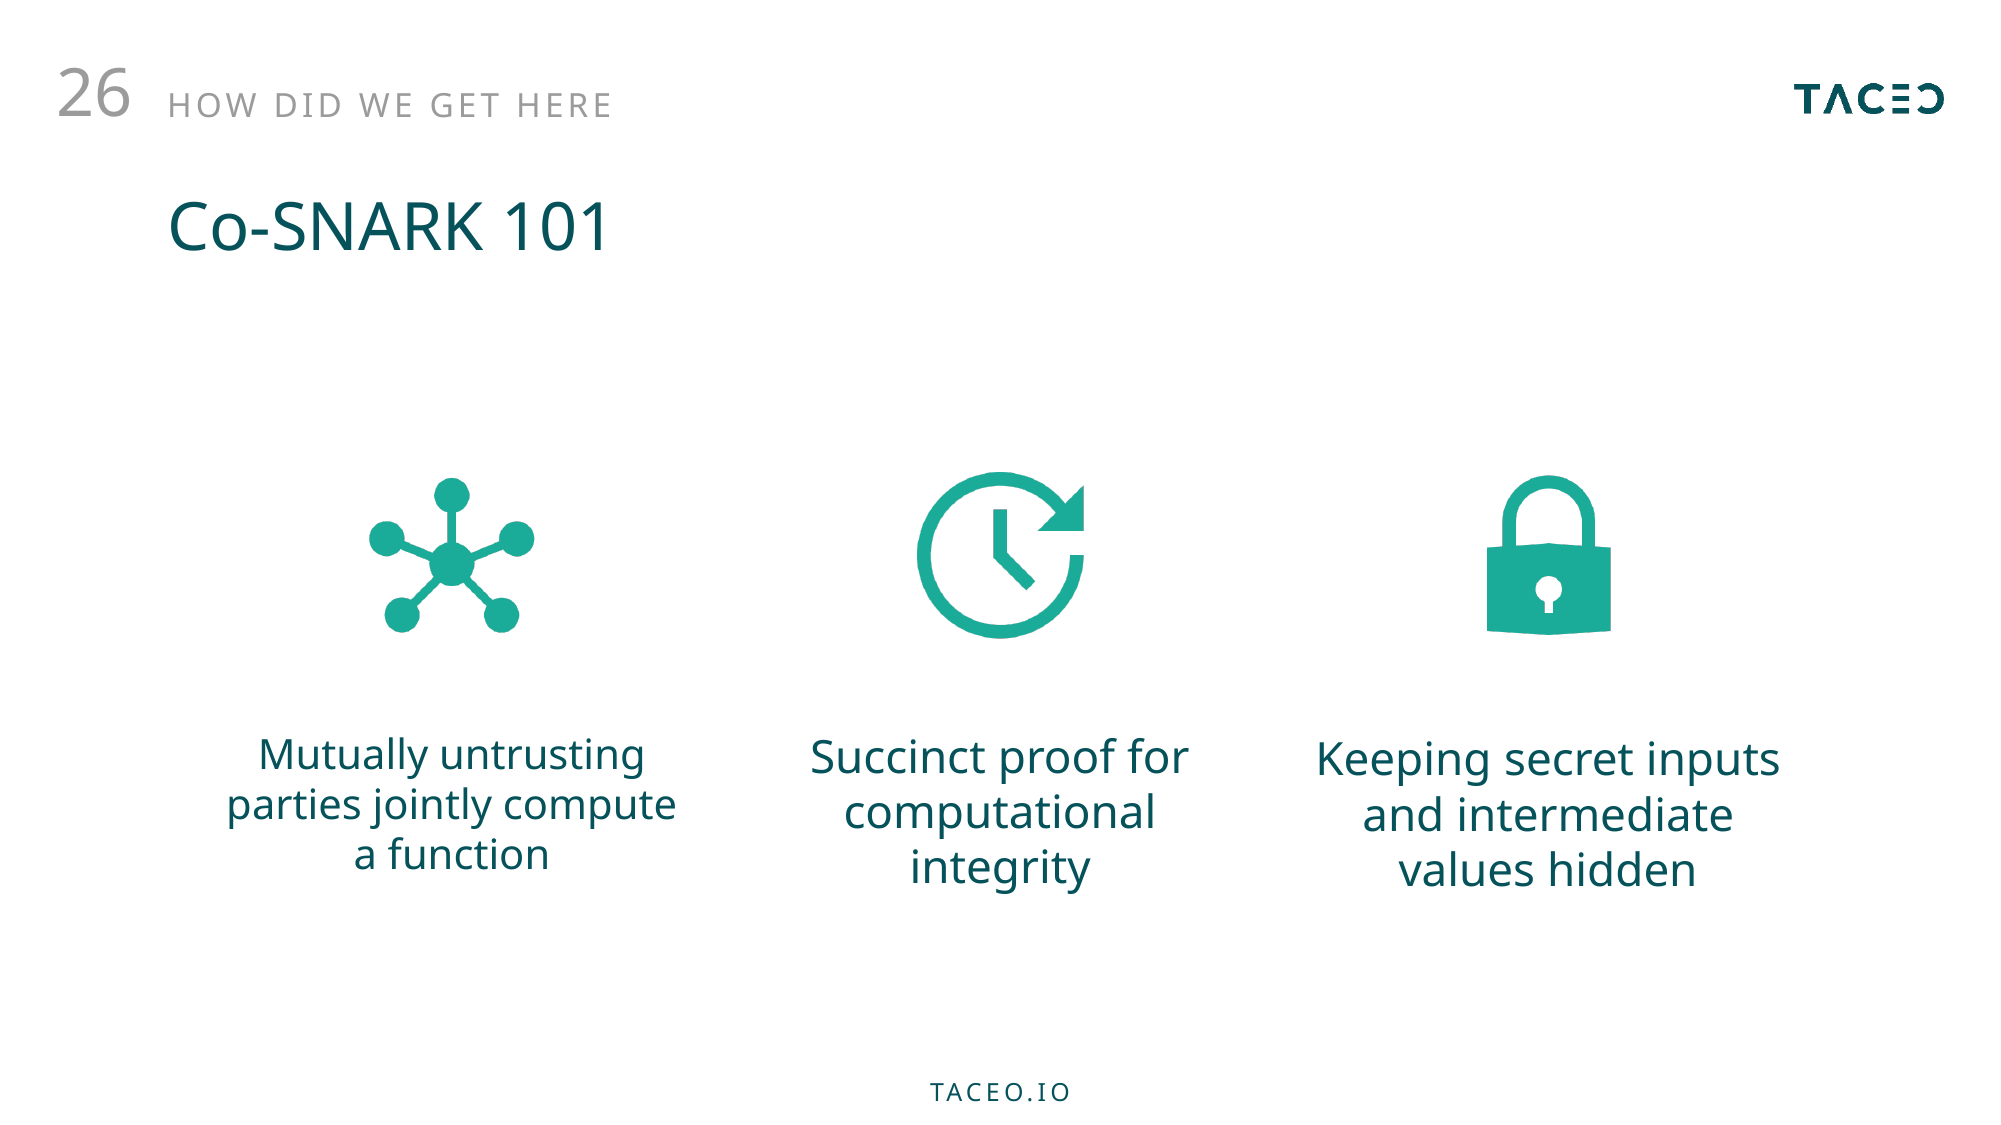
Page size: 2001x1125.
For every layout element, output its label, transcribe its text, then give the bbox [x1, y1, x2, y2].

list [167, 337, 1833, 1014]
list Co-SNARK 101 [167, 184, 1833, 265]
footer TACEO.IO [662, 1051, 1338, 1111]
title How did we get here [167, 80, 1795, 139]
picture [1795, 83, 1944, 114]
slide_number 26 [56, 50, 168, 131]
